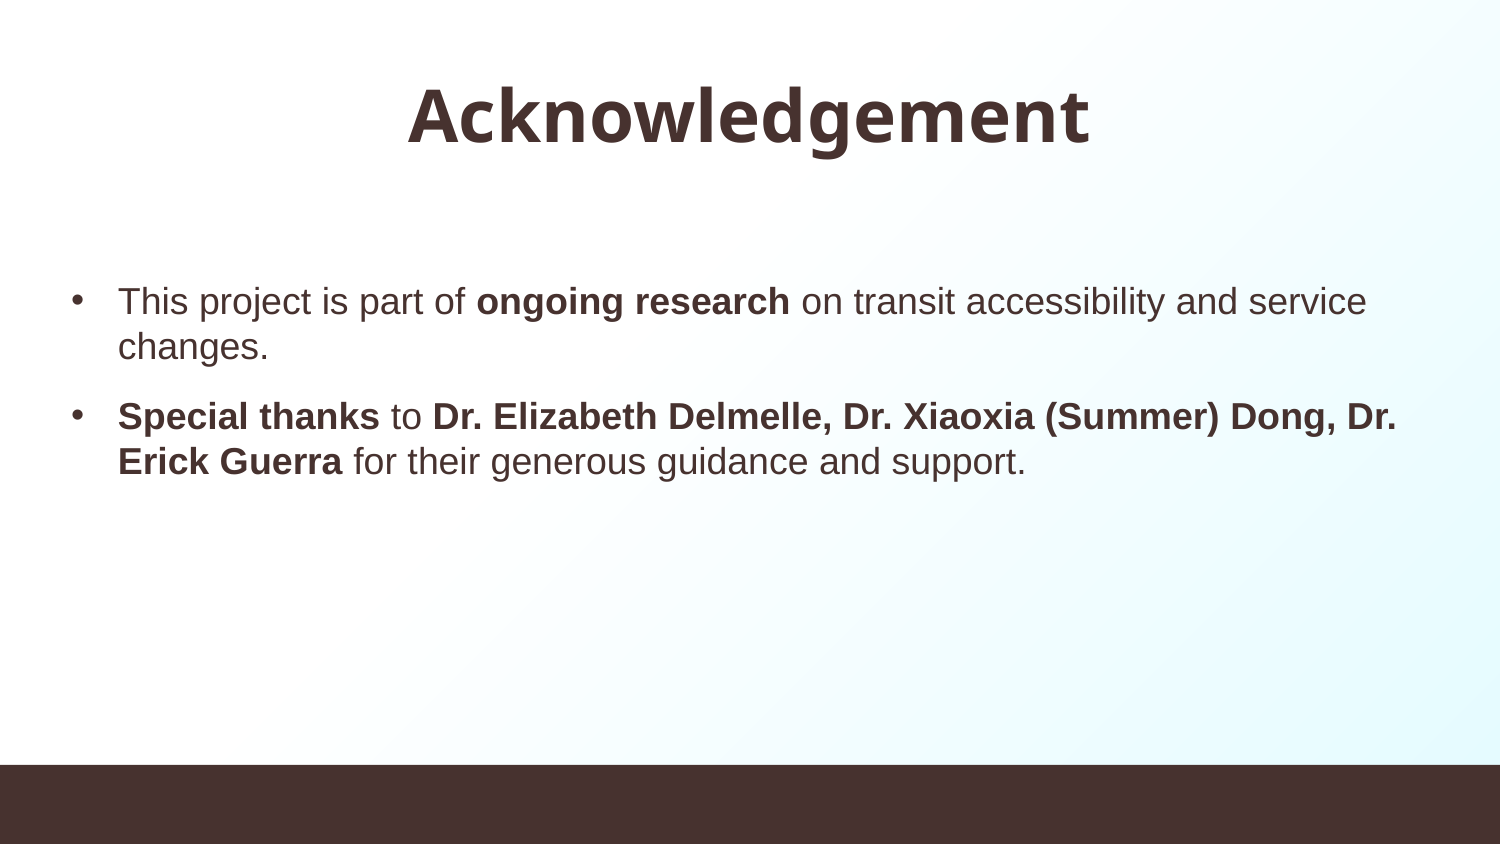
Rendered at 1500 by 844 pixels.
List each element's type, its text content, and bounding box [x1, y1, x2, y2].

text_box This project is part of ongoing research on transit accessibility and service changes. Special thanks to Dr. Elizabeth Delmelle, Dr. Xiaoxia (Summer) Dong, Dr. Erick Guerra for their generous guidance and support. [56, 269, 1457, 547]
title Acknowledgement [118, 54, 1382, 167]
